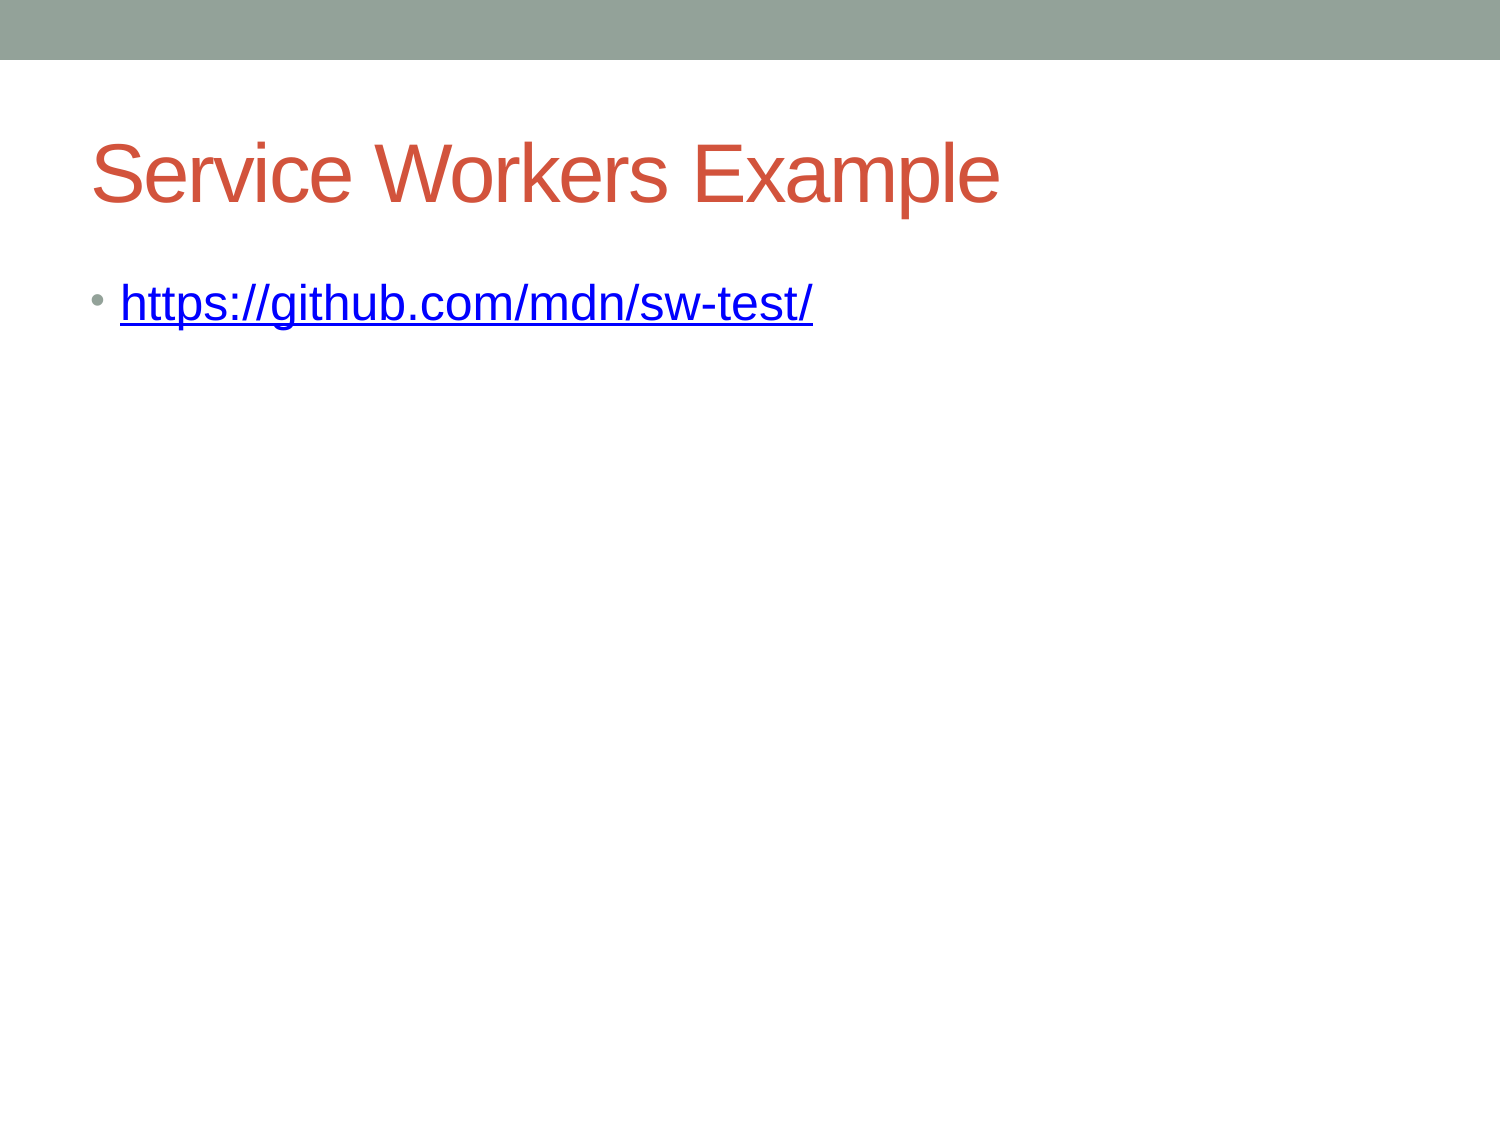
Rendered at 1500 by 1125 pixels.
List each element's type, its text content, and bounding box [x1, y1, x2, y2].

list https://github.com/mdn/sw-test/ [75, 262, 1425, 1063]
title Service Workers Example [75, 87, 1425, 250]
